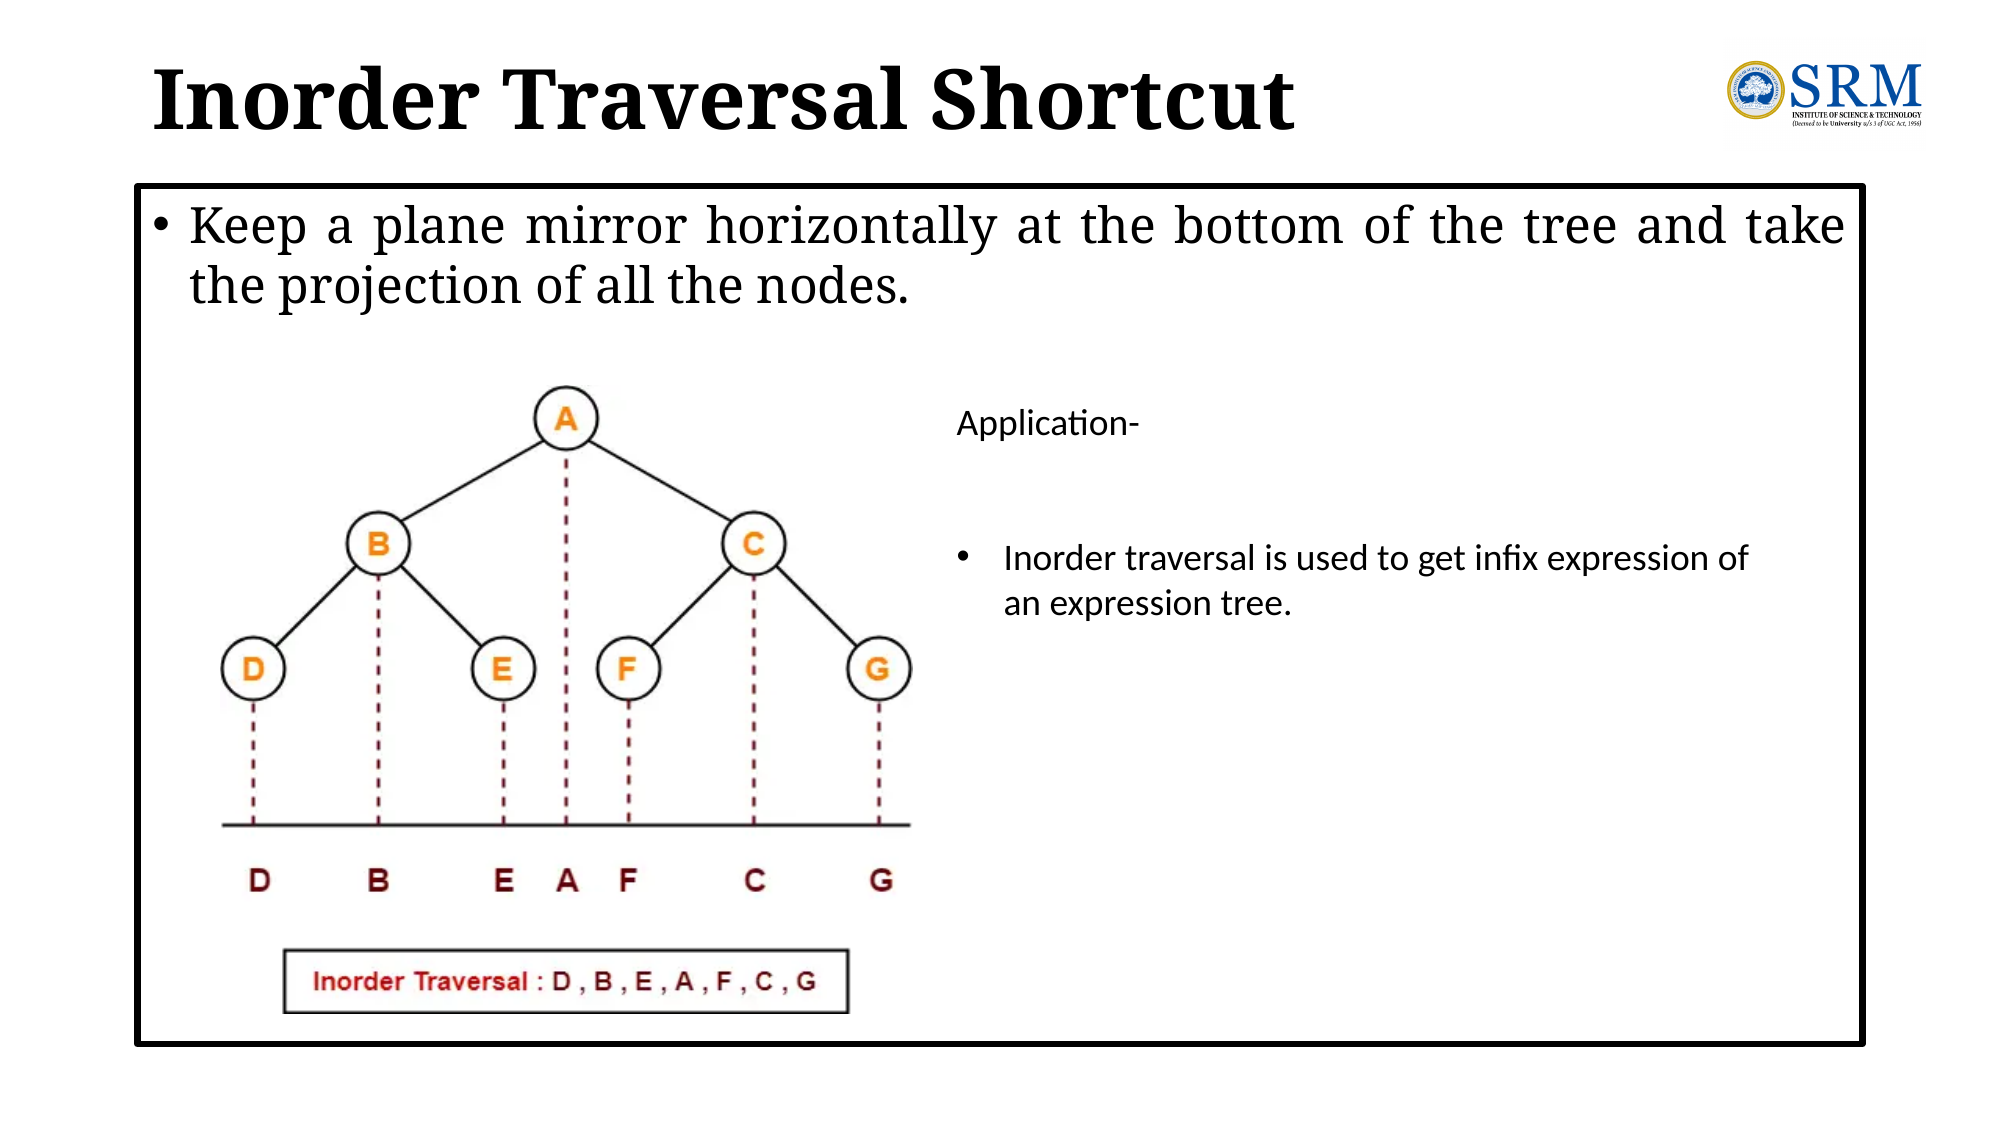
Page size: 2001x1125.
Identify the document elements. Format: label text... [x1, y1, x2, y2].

text_box Application- Inorder traversal is used to get infix expression of an expression tree. [941, 390, 1780, 631]
picture [1723, 37, 1926, 151]
picture [220, 385, 913, 1014]
list Keep a plane mirror horizontally at the bottom of the tree and take the projection of all the nodes. [137, 186, 1863, 1045]
title Inorder Traversal Shortcut [137, 50, 1863, 156]
